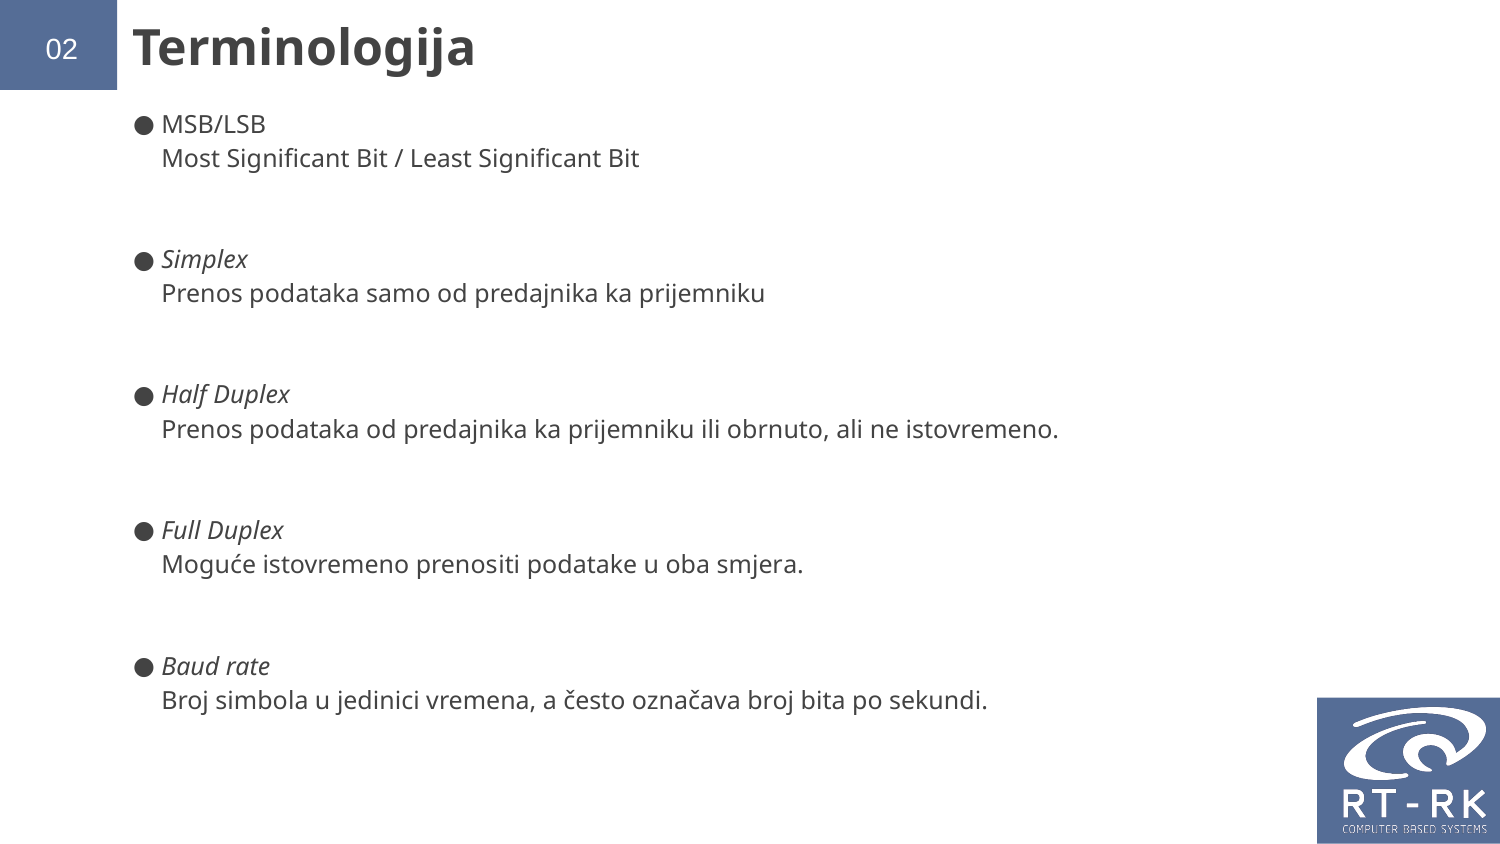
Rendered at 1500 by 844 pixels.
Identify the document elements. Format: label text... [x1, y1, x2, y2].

text_box [94, 0, 118, 90]
title Terminologija [118, 0, 1014, 80]
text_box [1316, 697, 1500, 844]
subtitle MSB/LSB Most Significant Bit / Least Significant Bit Simplex Prenos podataka samo od predajnika ka prijemniku Half Duplex Prenos podataka od predajnika ka prijemniku ili obrnuto, ali ne istovremeno. Full Duplex Moguće istovremeno prenositi podatake u oba smjera. Baud rate Broj simbola u jedinici vremena, a često označava broj bita po sekundi. [118, 88, 1365, 698]
text_box 02 [0, 0, 94, 95]
